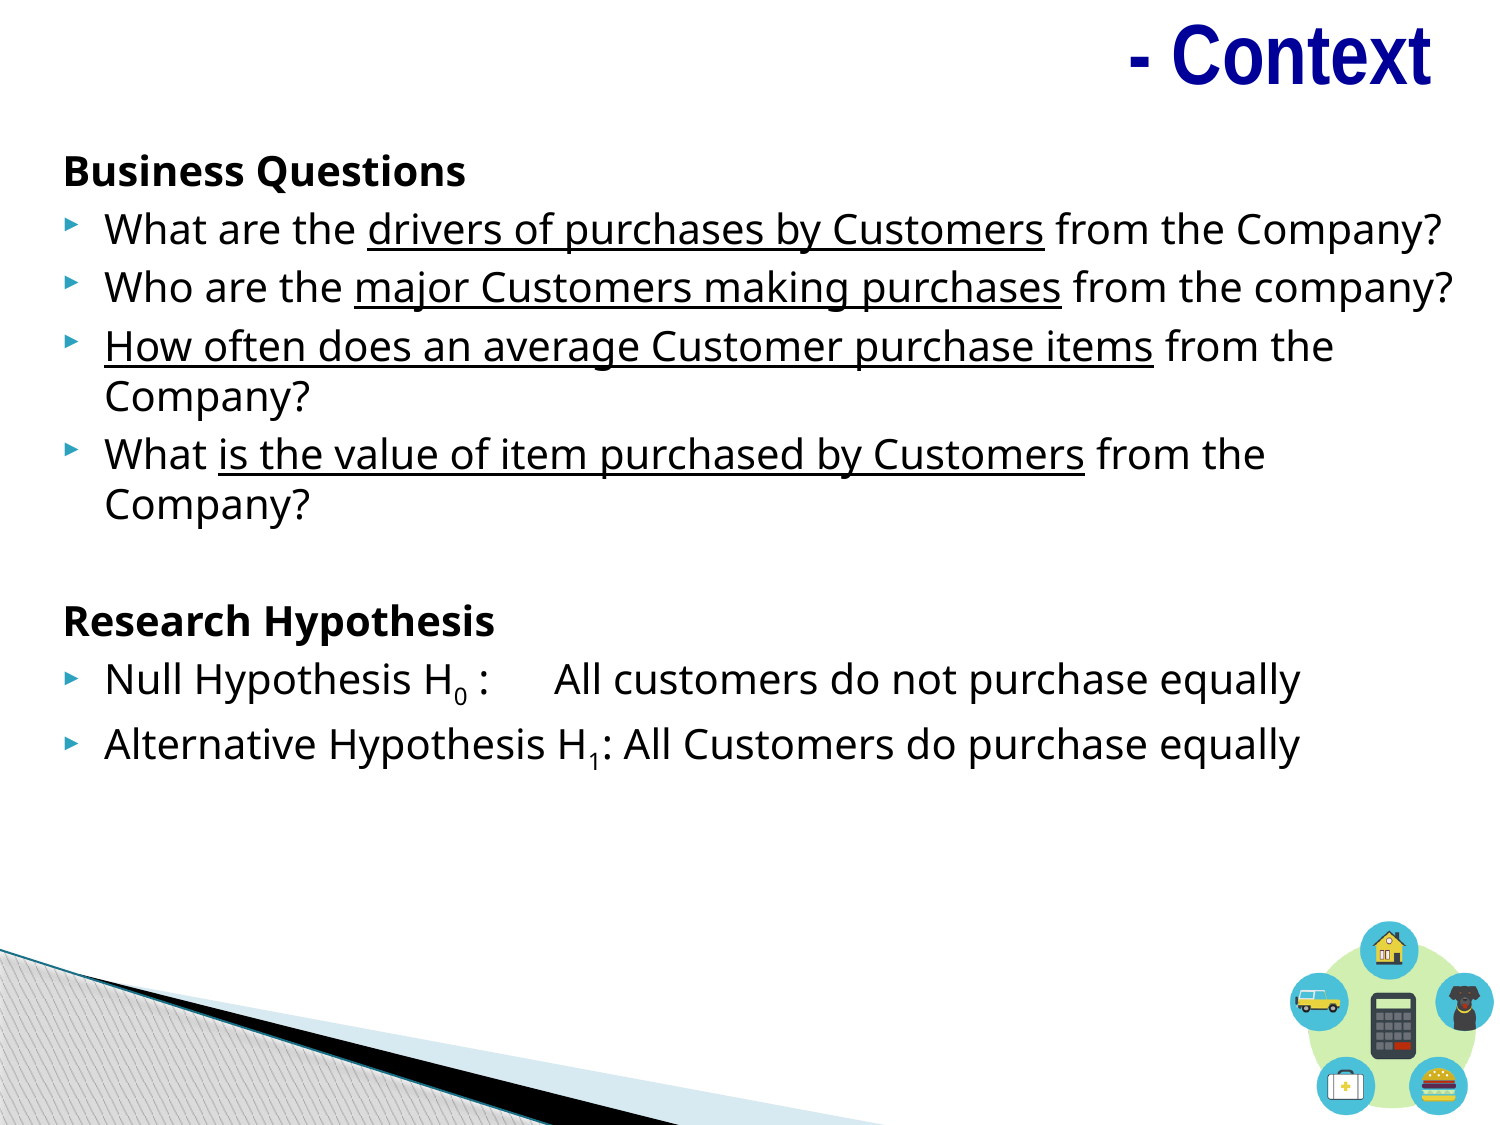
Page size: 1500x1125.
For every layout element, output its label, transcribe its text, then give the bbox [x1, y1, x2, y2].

list Business Questions What are the drivers of purchases by Customers from the Company? Who are the major Customers making purchases from the company? How often does an average Customer purchase items from the Company? What is the value of item purchased by Customers from the Company? Research Hypothesis Null Hypothesis H0 : All customers do not purchase equally Alternative Hypothesis H1: All Customers do purchase equally [29, 137, 1471, 941]
picture [1281, 910, 1500, 1125]
title - Context [0, 0, 1447, 102]
